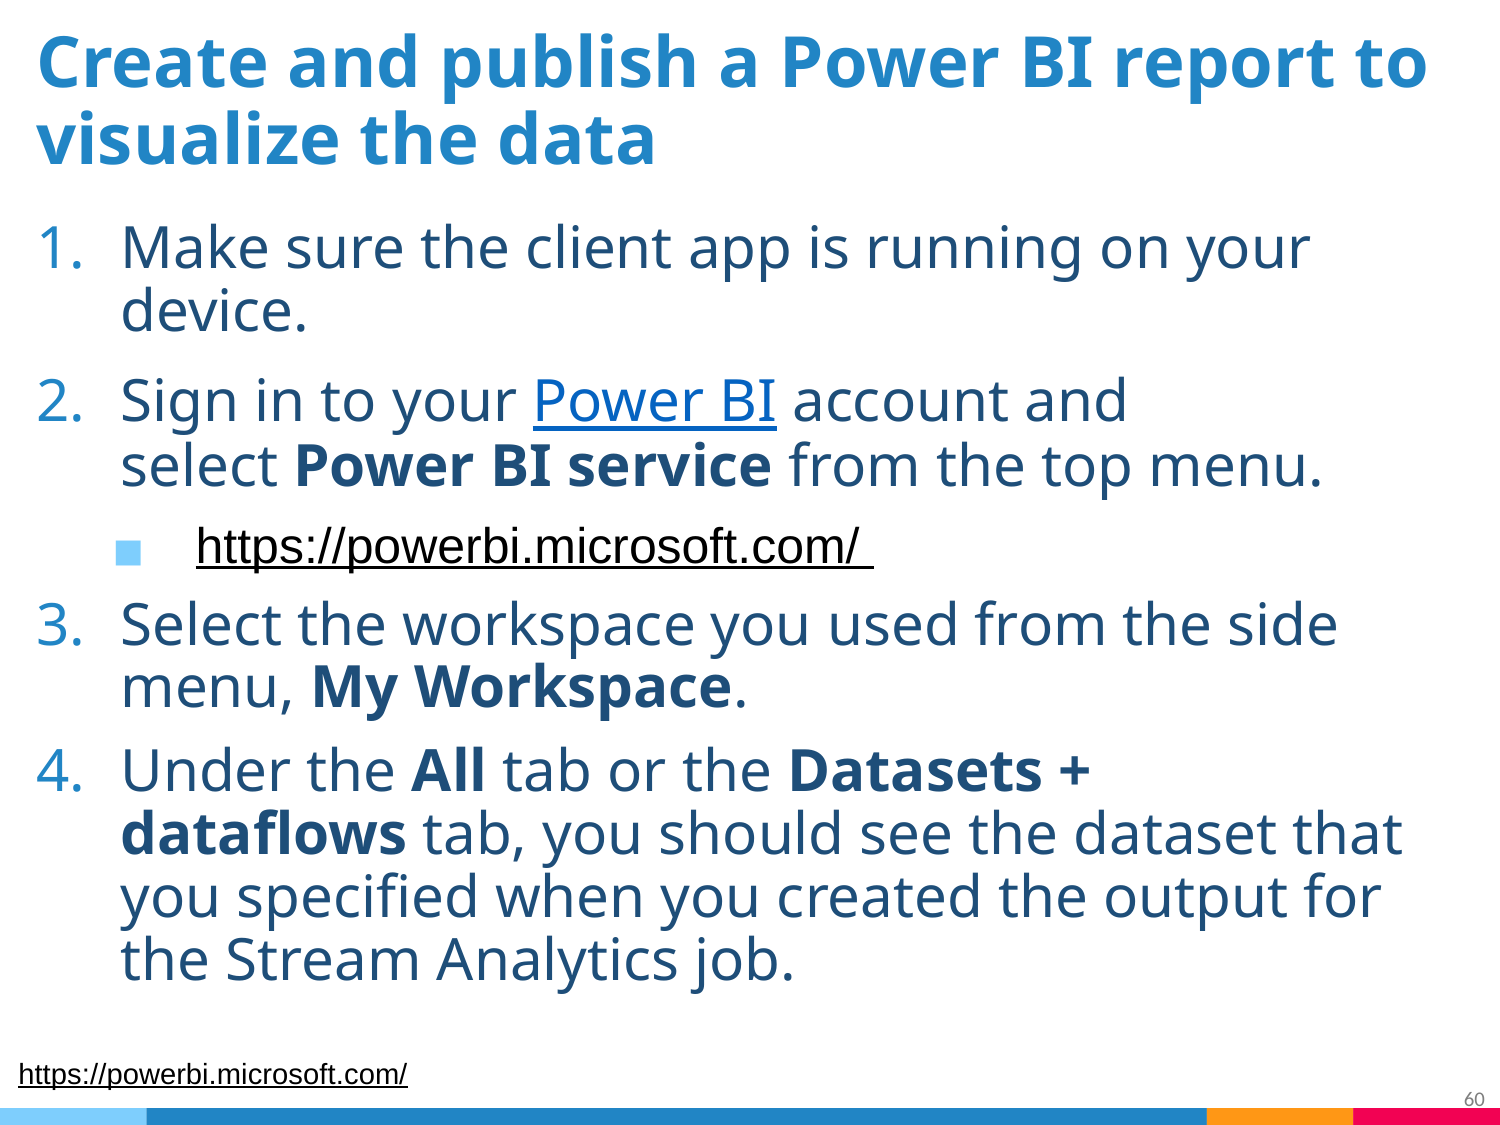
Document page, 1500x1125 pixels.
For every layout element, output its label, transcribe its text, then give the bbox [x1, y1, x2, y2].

title Create and publish a Power BI report to visualize the data [21, 18, 1482, 188]
slide_number ‹#› [1421, 1085, 1500, 1111]
list Make sure the client app is running on your device. Sign in to your Power BI account and select Power BI service from the top menu. https://powerbi.microsoft.com/ Select the workspace you used from the side menu, My Workspace. Under the All tab or the Datasets + dataflows tab, you should see the dataset that you specified when you created the output for the Stream Analytics job. [21, 210, 1482, 1086]
text_box https://powerbi.microsoft.com/ [3, 1047, 432, 1098]
